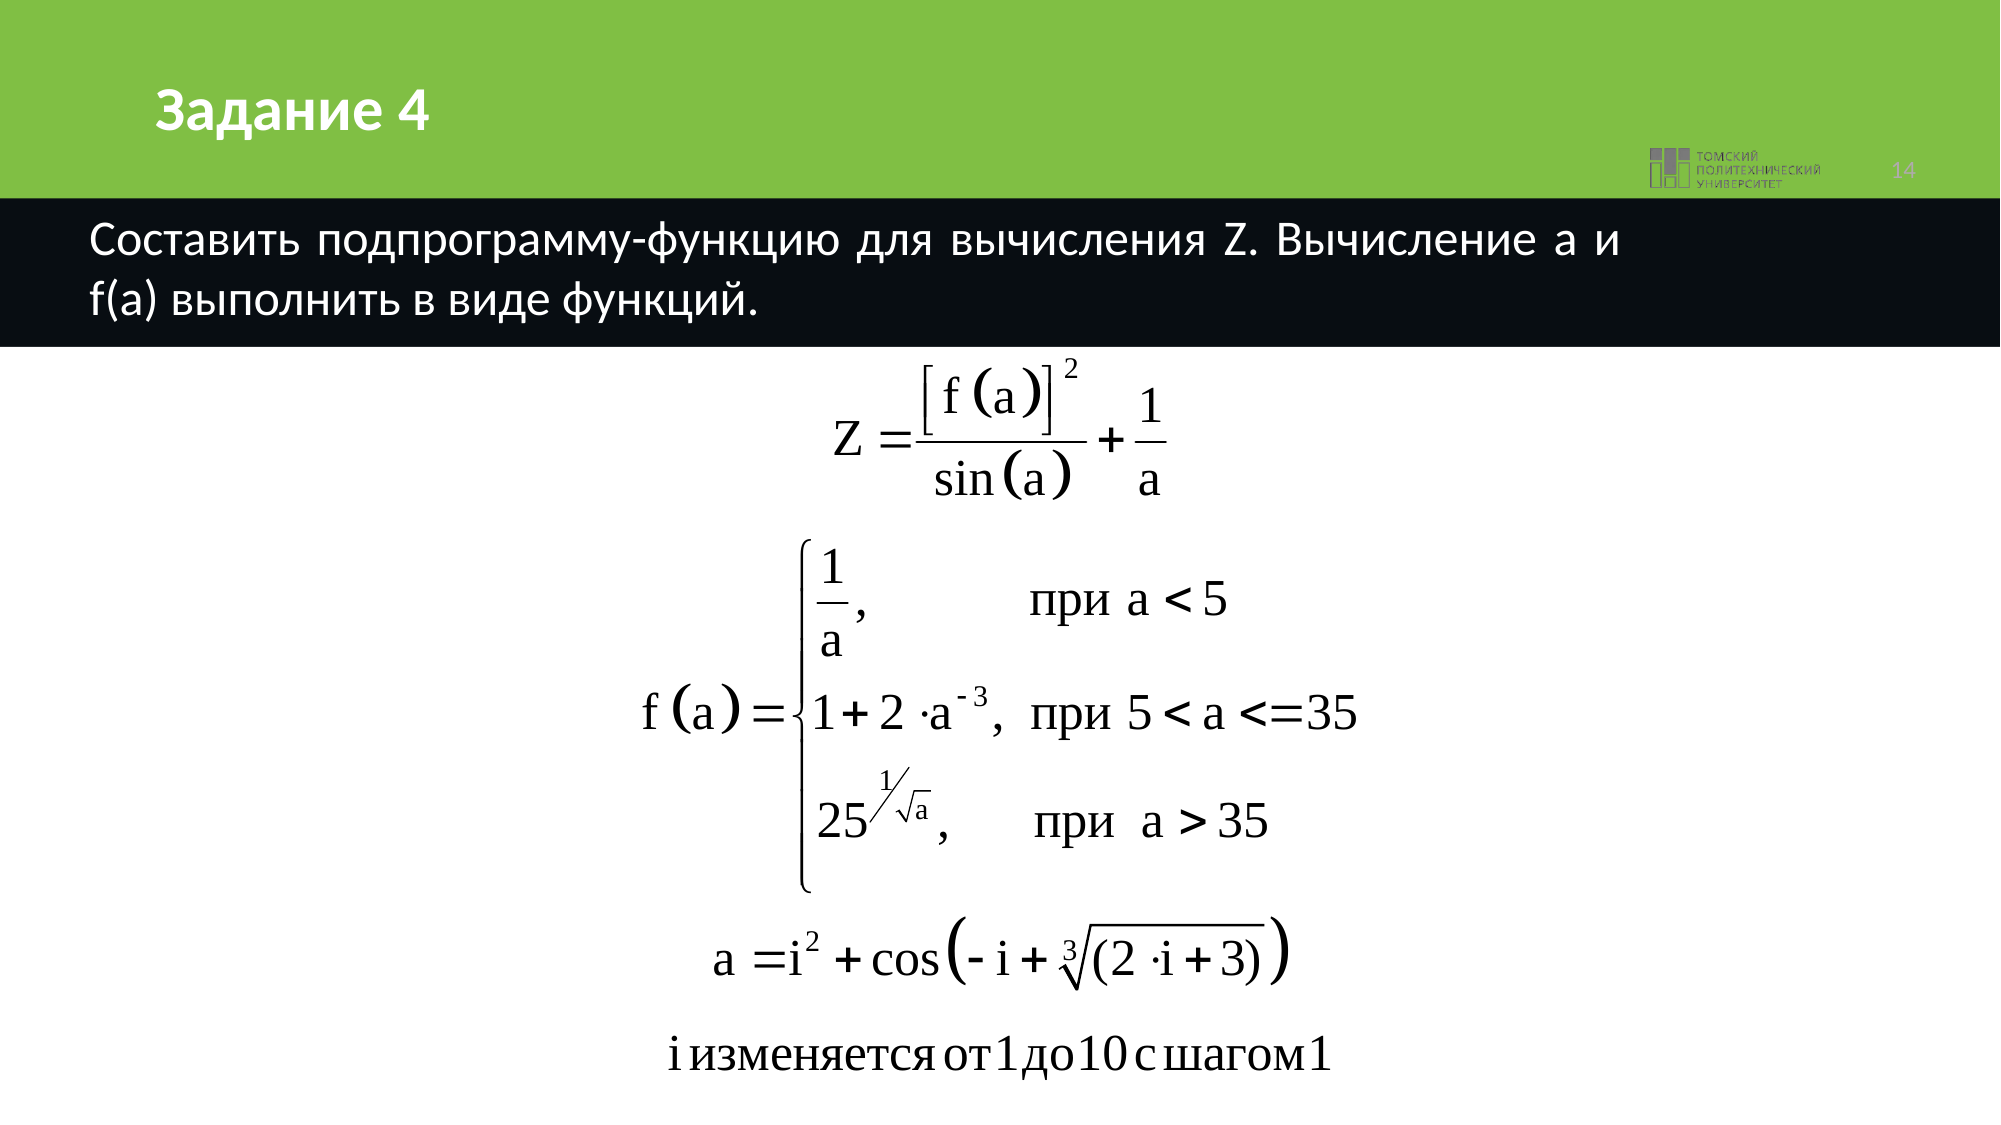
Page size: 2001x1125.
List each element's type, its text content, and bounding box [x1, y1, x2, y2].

text_box [0, 0, 2000, 199]
title Задание 4 [140, 45, 1361, 176]
text_box Составить подпрограмму-функцию для вычисления Z. Вычисление a и f(a) выполнить в виде функций. [74, 198, 1636, 334]
text_box [0, 346, 2000, 1125]
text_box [633, 346, 1366, 1092]
text_box 14 [1862, 138, 1932, 199]
picture [1650, 148, 1820, 188]
